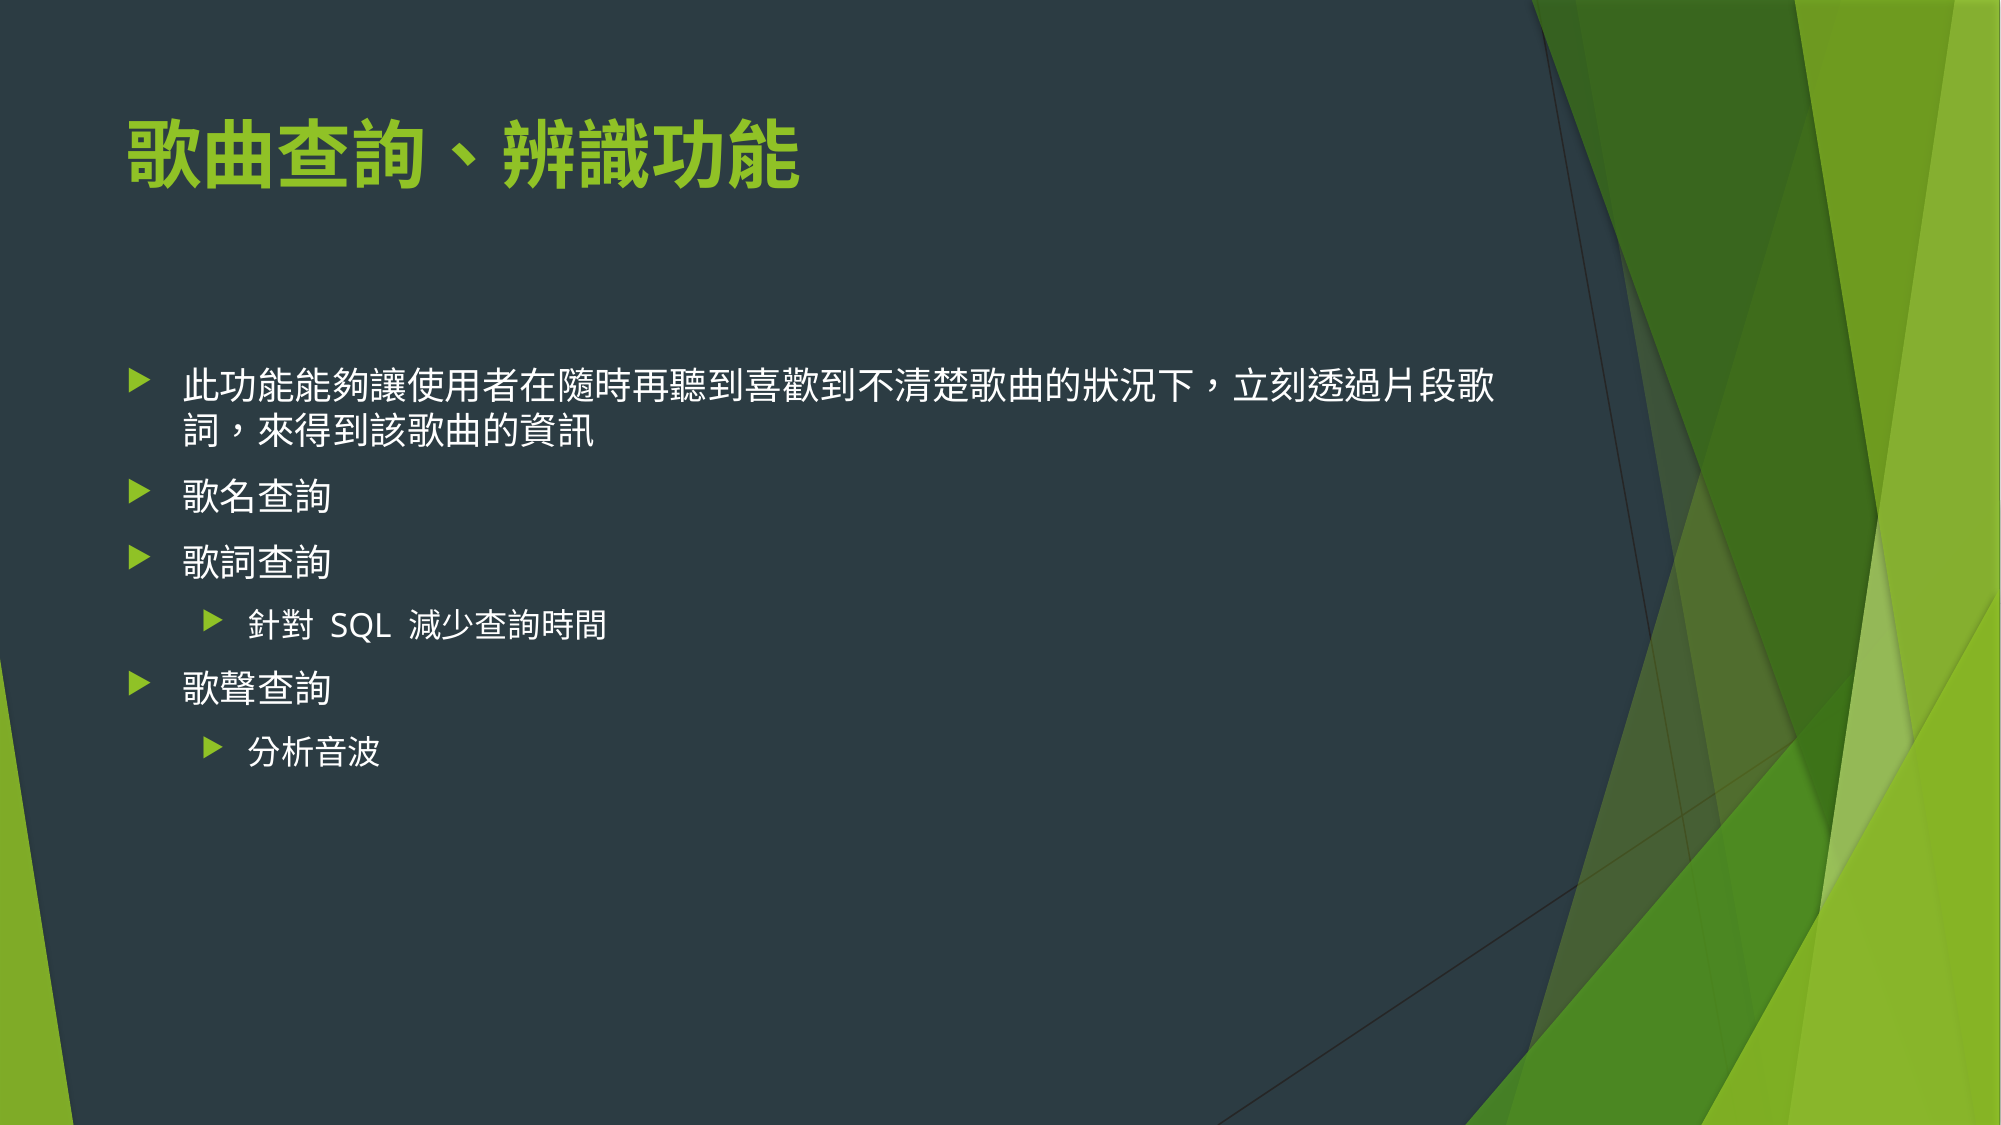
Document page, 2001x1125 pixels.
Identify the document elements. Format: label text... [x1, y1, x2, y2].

list 此功能能夠讓使用者在隨時再聽到喜歡到不清楚歌曲的狀況下，立刻透過片段歌詞，來得到該歌曲的資訊 歌名查詢 歌詞查詢 針對 SQL 減少查詢時間 歌聲查詢 分析音波 [111, 354, 1522, 992]
title 歌曲查詢、辨識功能 [111, 99, 1522, 317]
